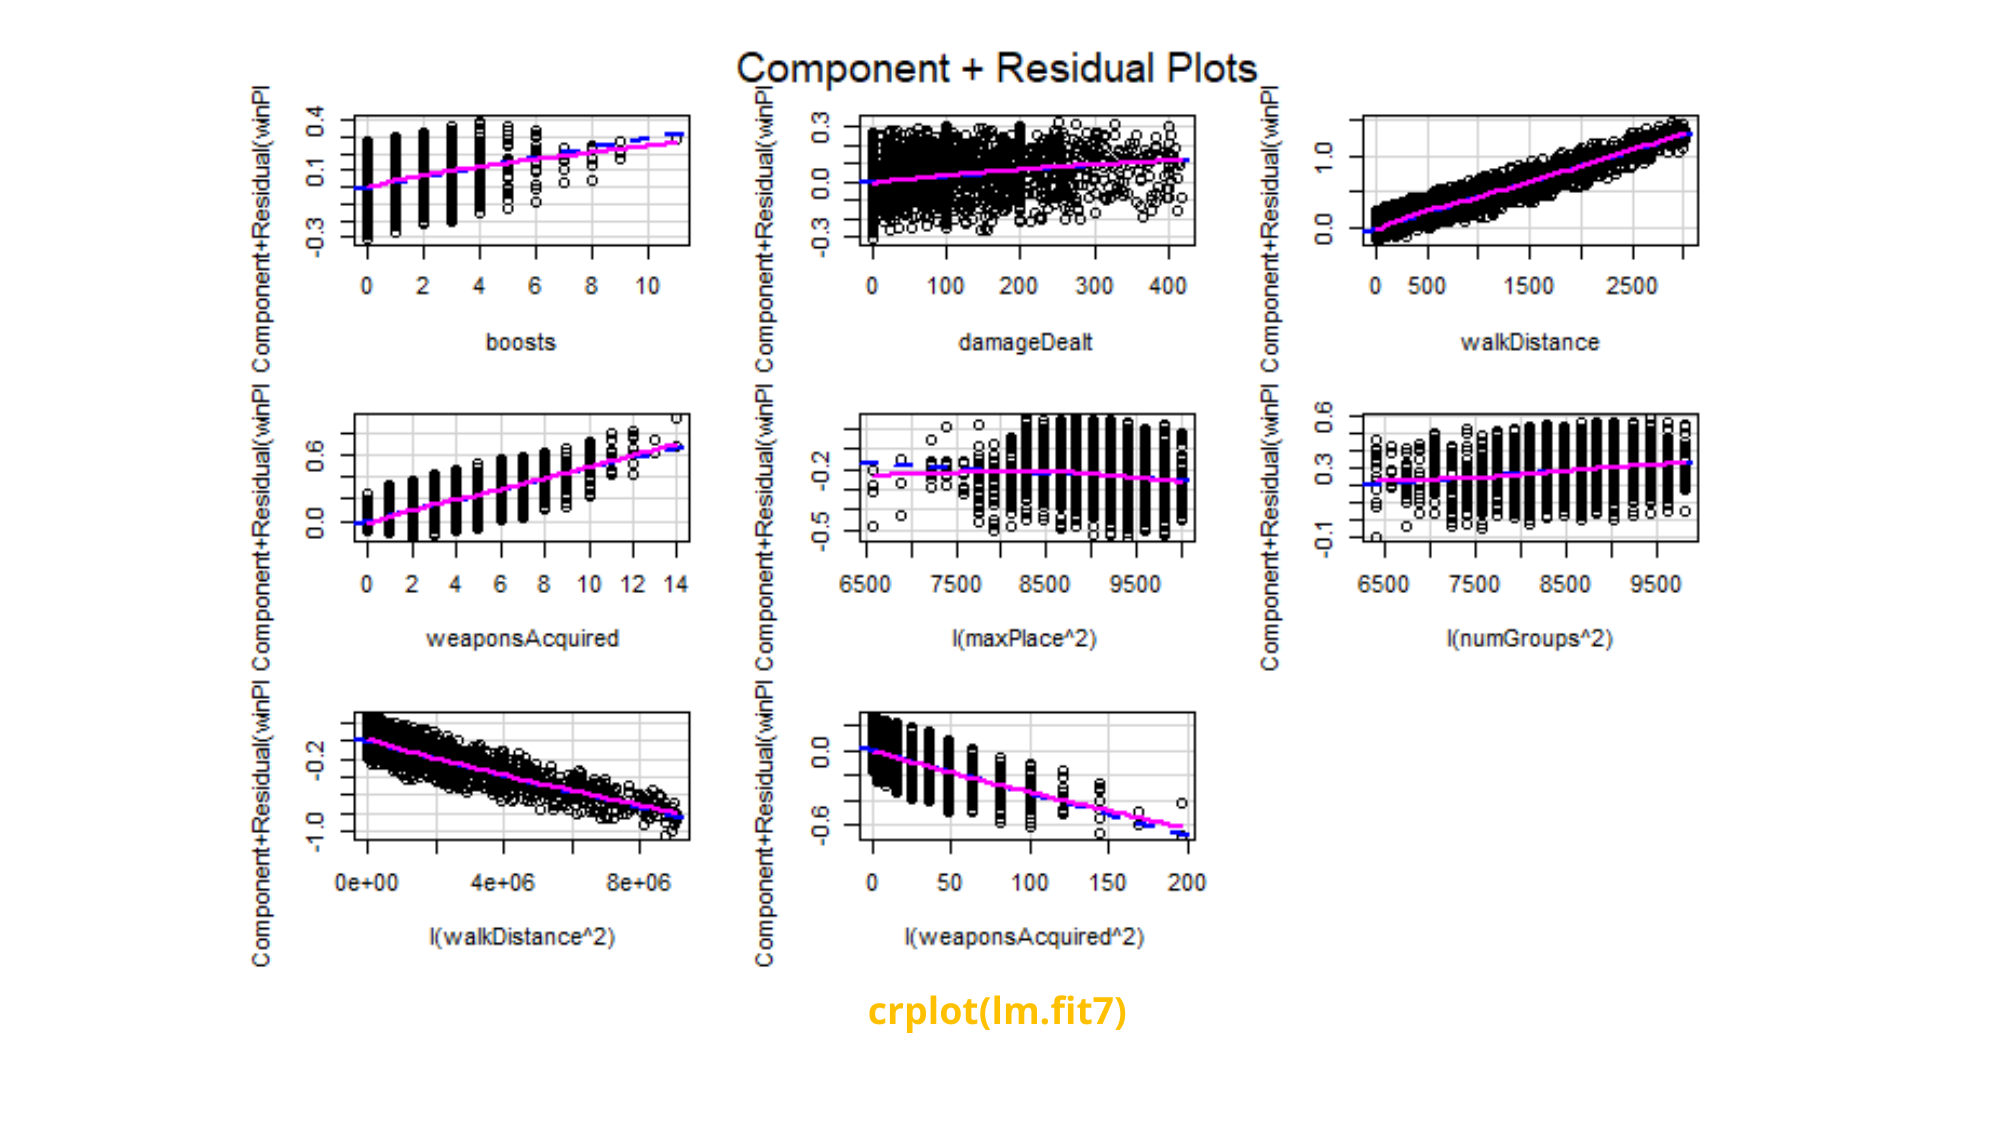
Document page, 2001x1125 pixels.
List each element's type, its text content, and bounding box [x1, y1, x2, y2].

text_box crplot(lm.fit7) [853, 980, 1142, 1040]
picture [244, 46, 1756, 980]
